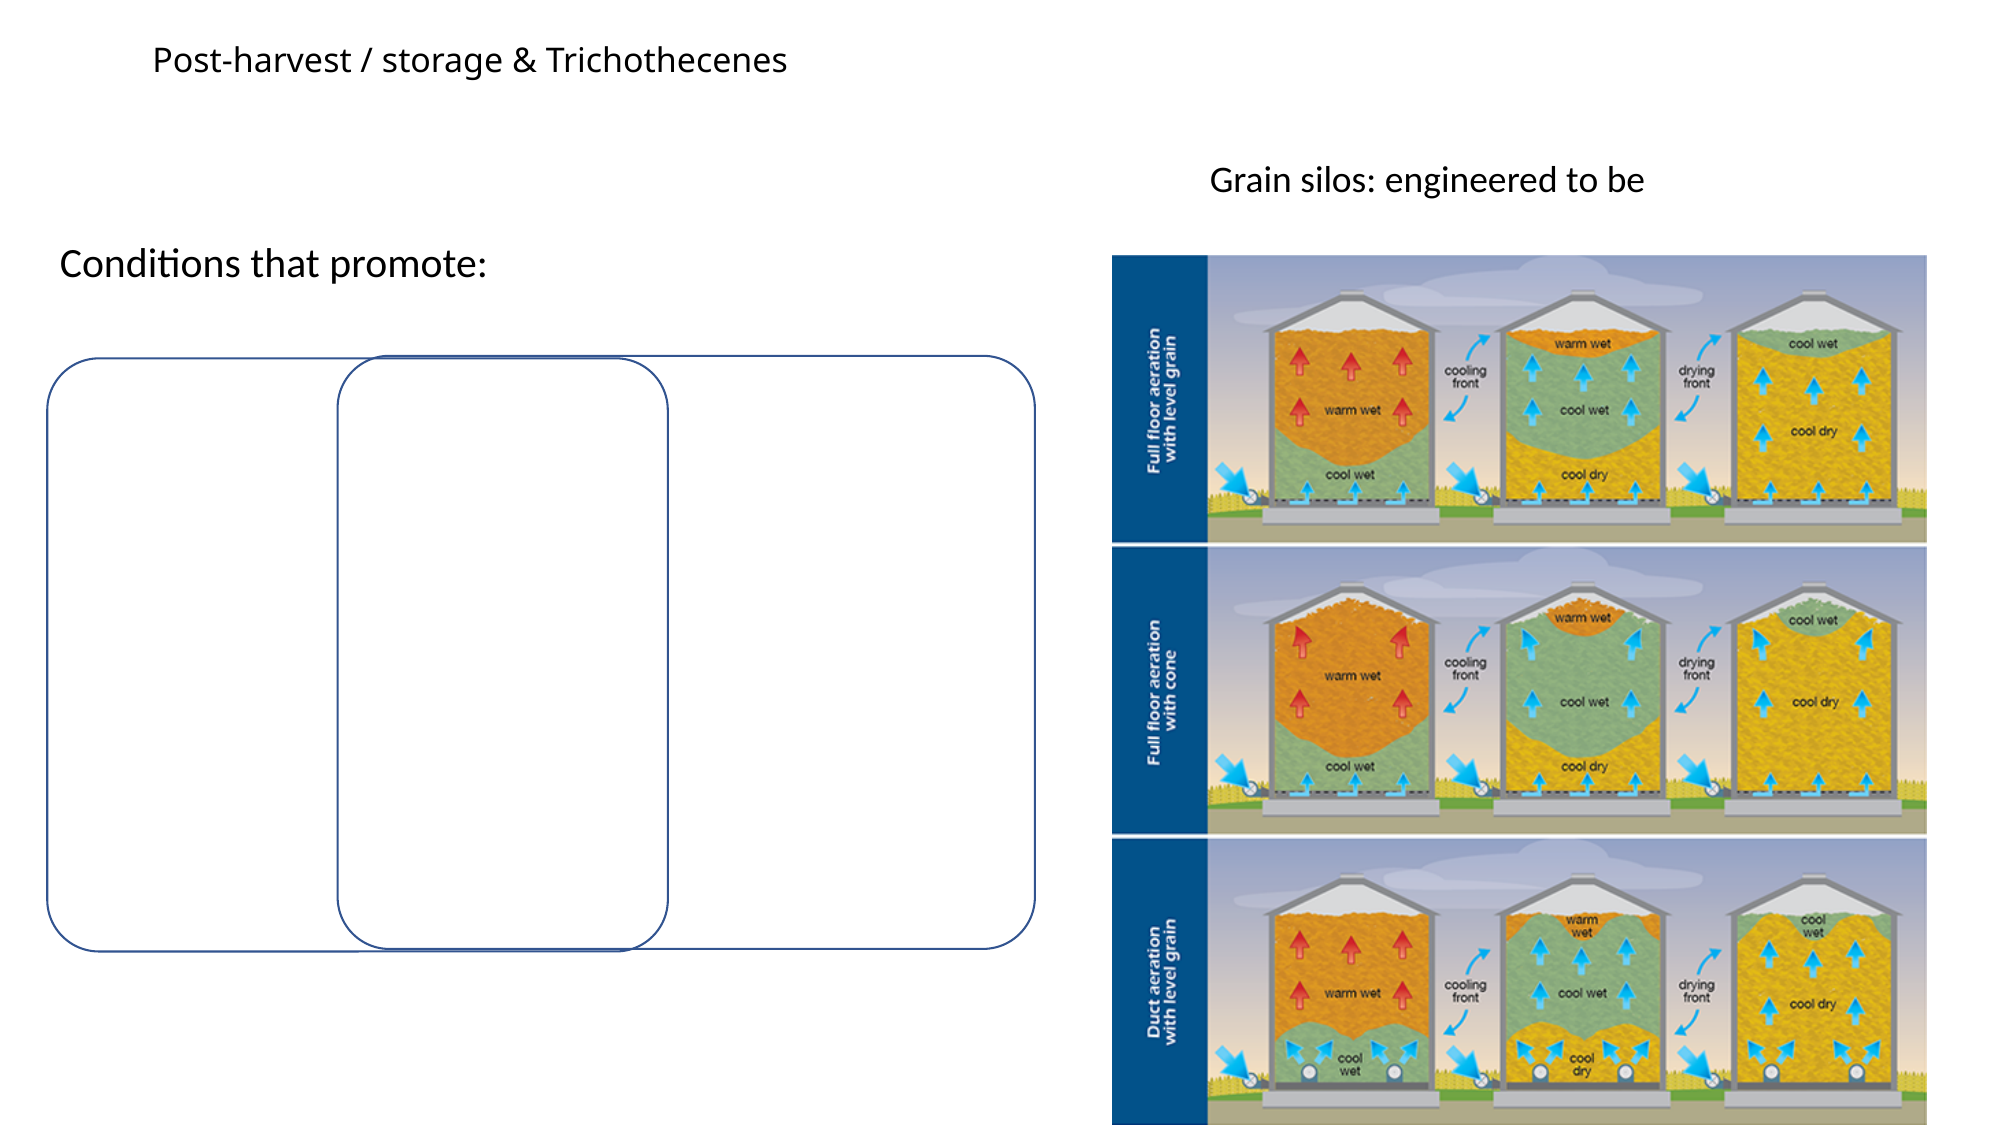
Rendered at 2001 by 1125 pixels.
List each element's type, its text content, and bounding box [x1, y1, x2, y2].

title Post-harvest / storage & Trichothecenes [137, 35, 1863, 88]
text_box Conditions that promote: [45, 228, 895, 293]
text_box Grain silos: engineered to be [1194, 147, 1670, 253]
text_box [47, 355, 1035, 952]
picture [1112, 255, 1927, 1125]
